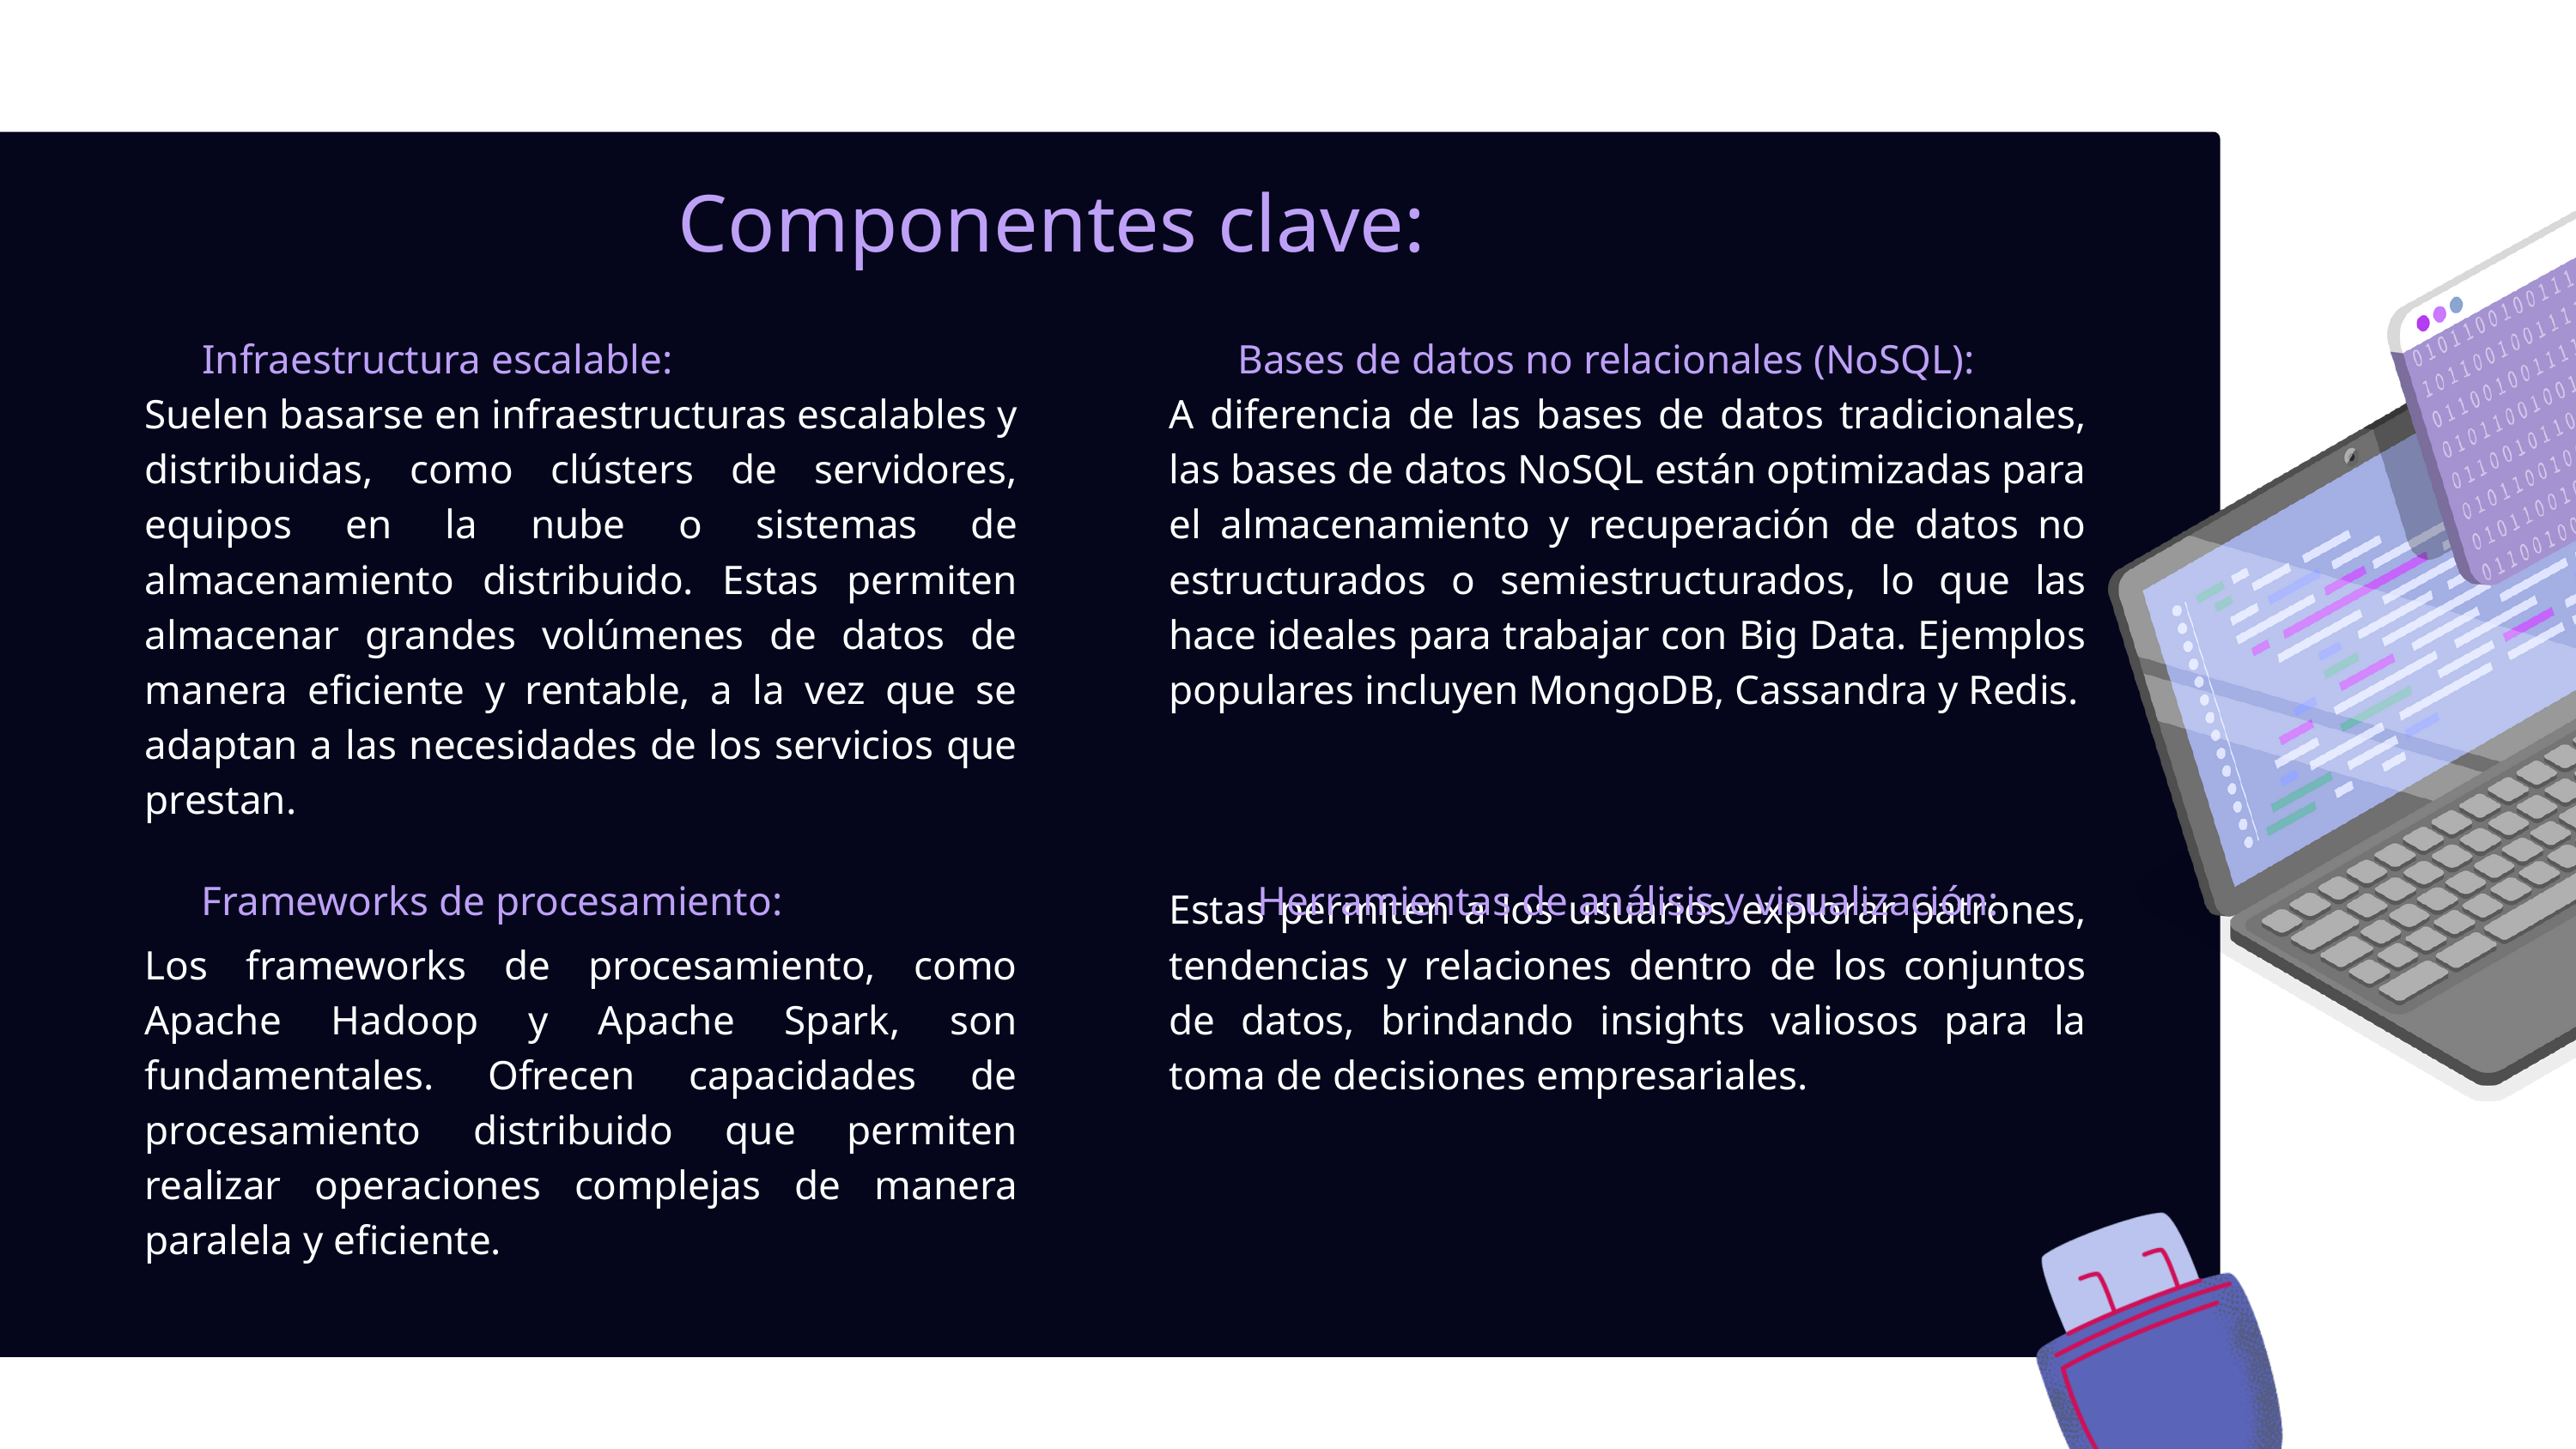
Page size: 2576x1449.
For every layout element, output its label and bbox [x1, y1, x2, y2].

text_box [2221, 131, 2576, 1102]
text_box [0, 131, 2221, 1357]
text_box [2034, 1212, 2291, 1449]
